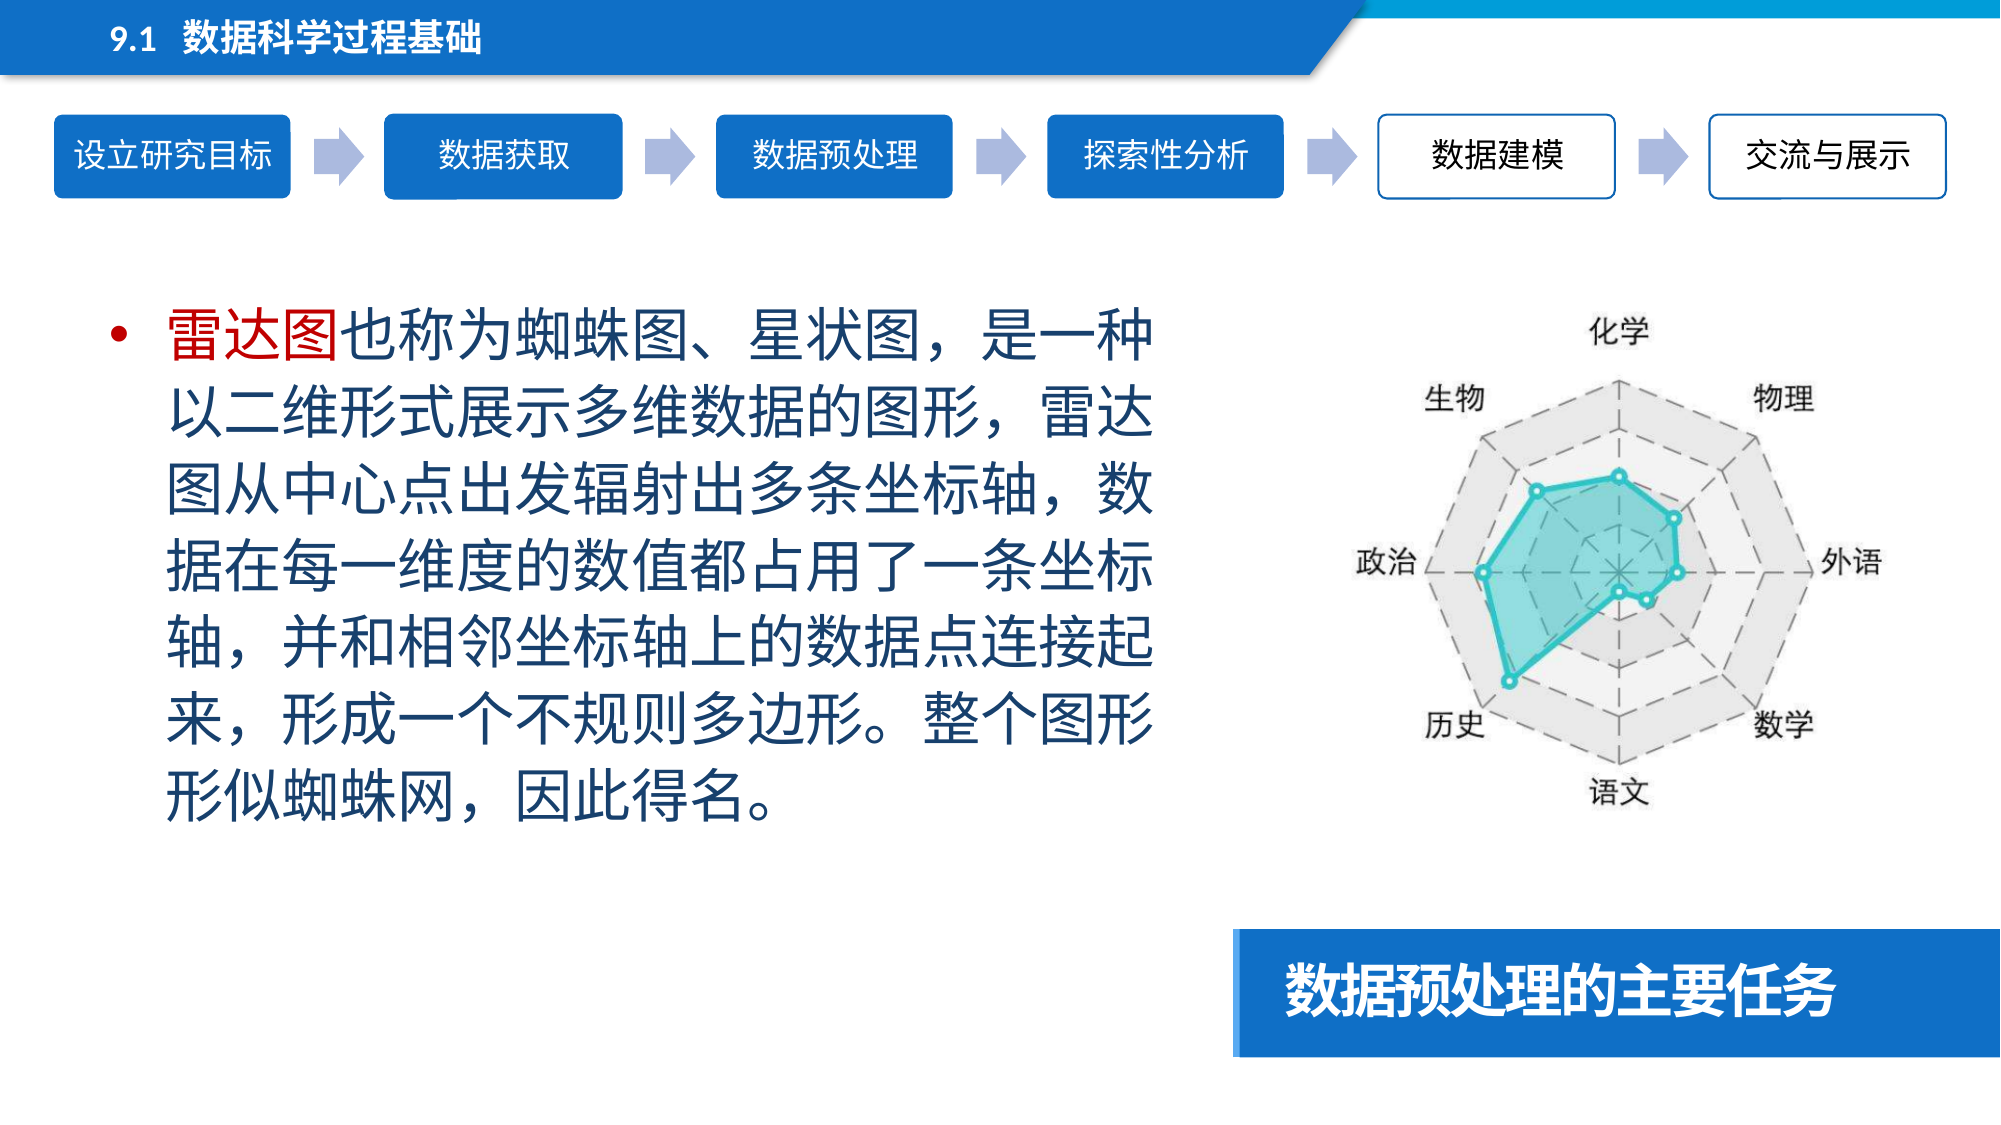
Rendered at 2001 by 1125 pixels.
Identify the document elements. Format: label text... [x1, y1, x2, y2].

picture [1340, 301, 1907, 824]
text_box 雷达图也称为蜘蛛图、星状图，是一种以二维形式展示多维数据的图形，雷达图从中心点出发辐射出多条坐标轴，数据在每一维度的数值都占用了一条坐标轴，并和相邻坐标轴上的数据点连接起来，形成一个不规则多边形。整个图形形似蜘蛛网，因此得名。 [93, 283, 1184, 1058]
list 9.1 数据科学过程基础 [93, 11, 1138, 68]
list 数据预处理的主要任务 [1239, 929, 2000, 1058]
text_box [54, 114, 1946, 199]
